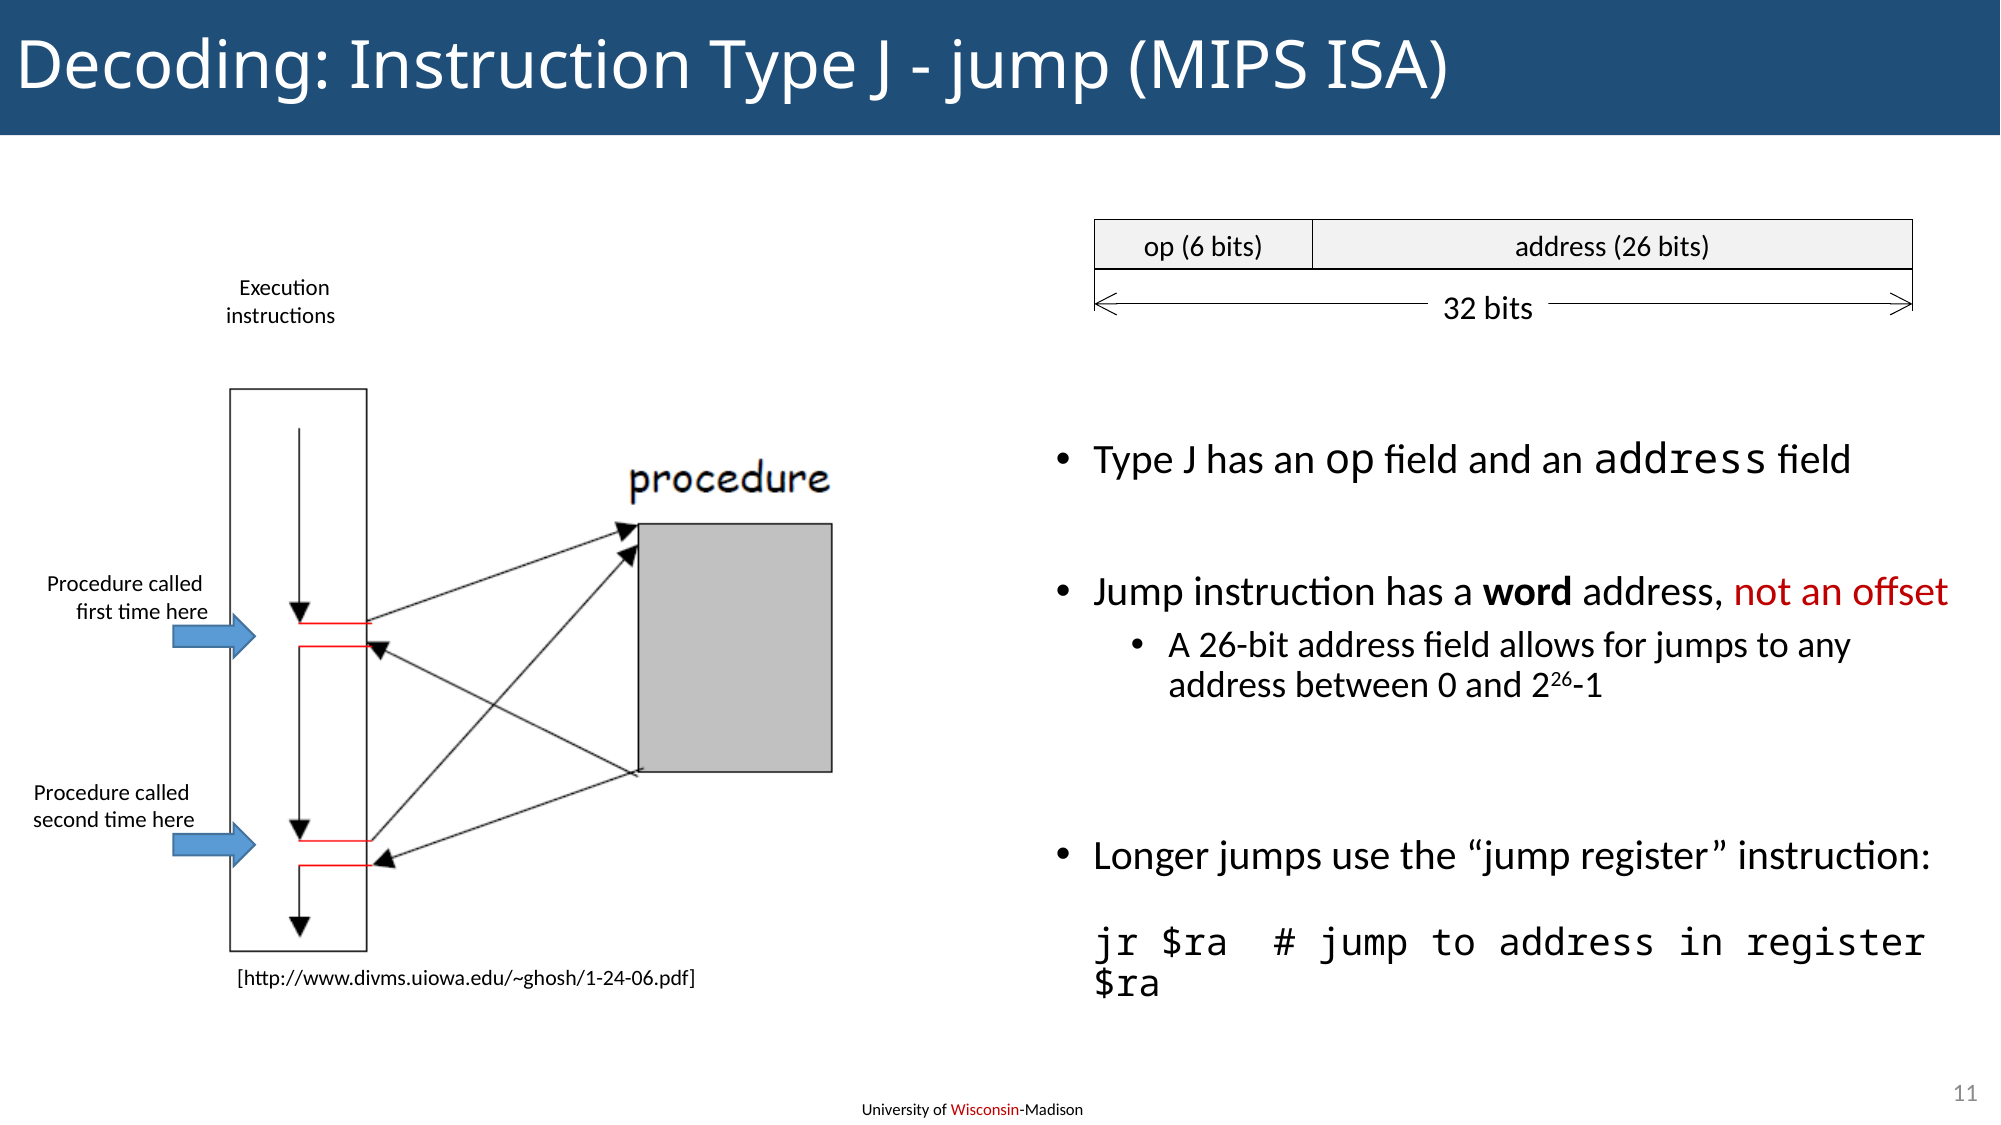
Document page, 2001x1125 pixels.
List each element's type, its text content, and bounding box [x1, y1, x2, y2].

text_box Procedure called second time here [18, 769, 182, 840]
slide_number 11 [1879, 1069, 1994, 1114]
list Type J has an op field and an address field Jump instruction has a word address, not an offset A 26-bit address field allows for jumps to any address between 0 and 226-1 Longer jumps use the “jump register” instruction: jr $ra # jump to address in register $ra [1040, 293, 1967, 1037]
text_box [172, 840, 182, 857]
picture [182, 266, 881, 1034]
text_box Procedure called first time here [32, 561, 182, 632]
text_box [172, 632, 182, 648]
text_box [1094, 219, 1913, 335]
title Decoding: Instruction Type J - jump (MIPS ISA) [0, 0, 2000, 136]
